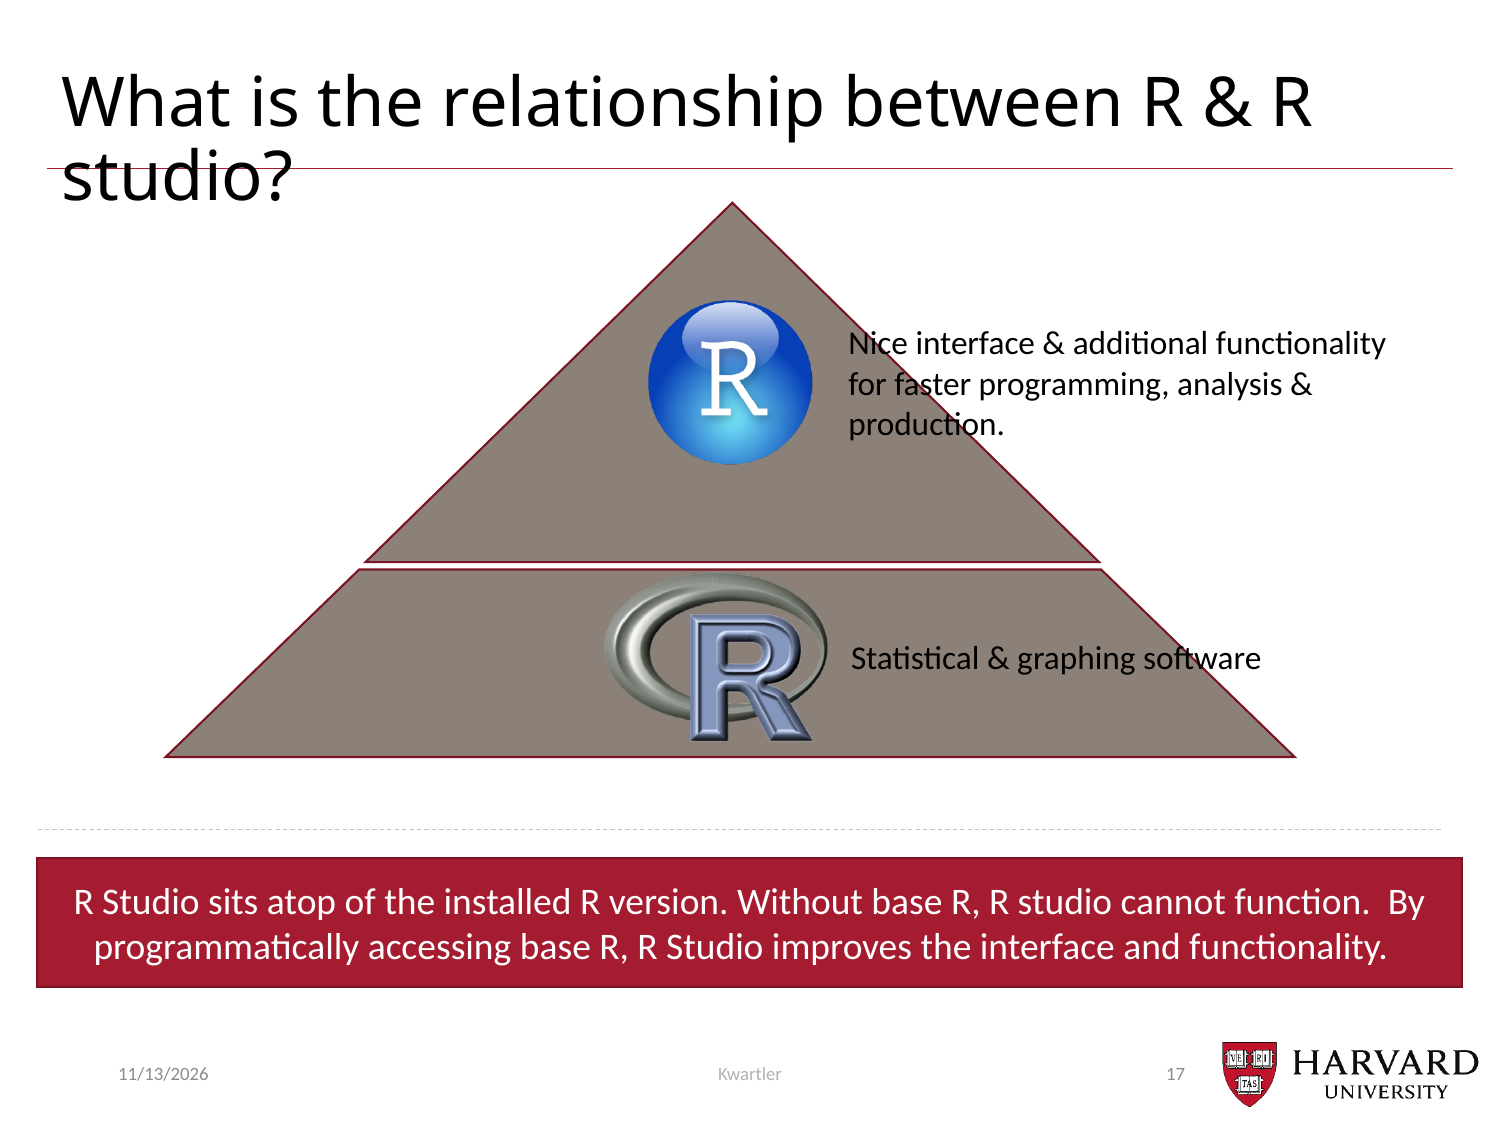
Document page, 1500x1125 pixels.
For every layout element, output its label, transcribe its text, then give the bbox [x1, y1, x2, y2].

text_box [163, 568, 1298, 759]
footer Kwartler [496, 1042, 1004, 1103]
text_box Statistical & graphing software [836, 628, 1278, 684]
picture [603, 571, 828, 742]
text_box R Studio sits atop of the installed R version. Without base R, R studio cannot function. By programmatically accessing base R, R Studio improves the interface and functionality. [36, 857, 1463, 988]
text_box Nice interface & additional functionality for faster programming, analysis & production. [833, 314, 1414, 449]
picture [647, 299, 813, 465]
picture [1200, 1024, 1500, 1125]
slide_number 17 [1059, 1042, 1200, 1103]
text_box [363, 201, 1102, 564]
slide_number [103, 1042, 441, 1103]
title What is the relationship between R & R studio? [46, 59, 1397, 157]
